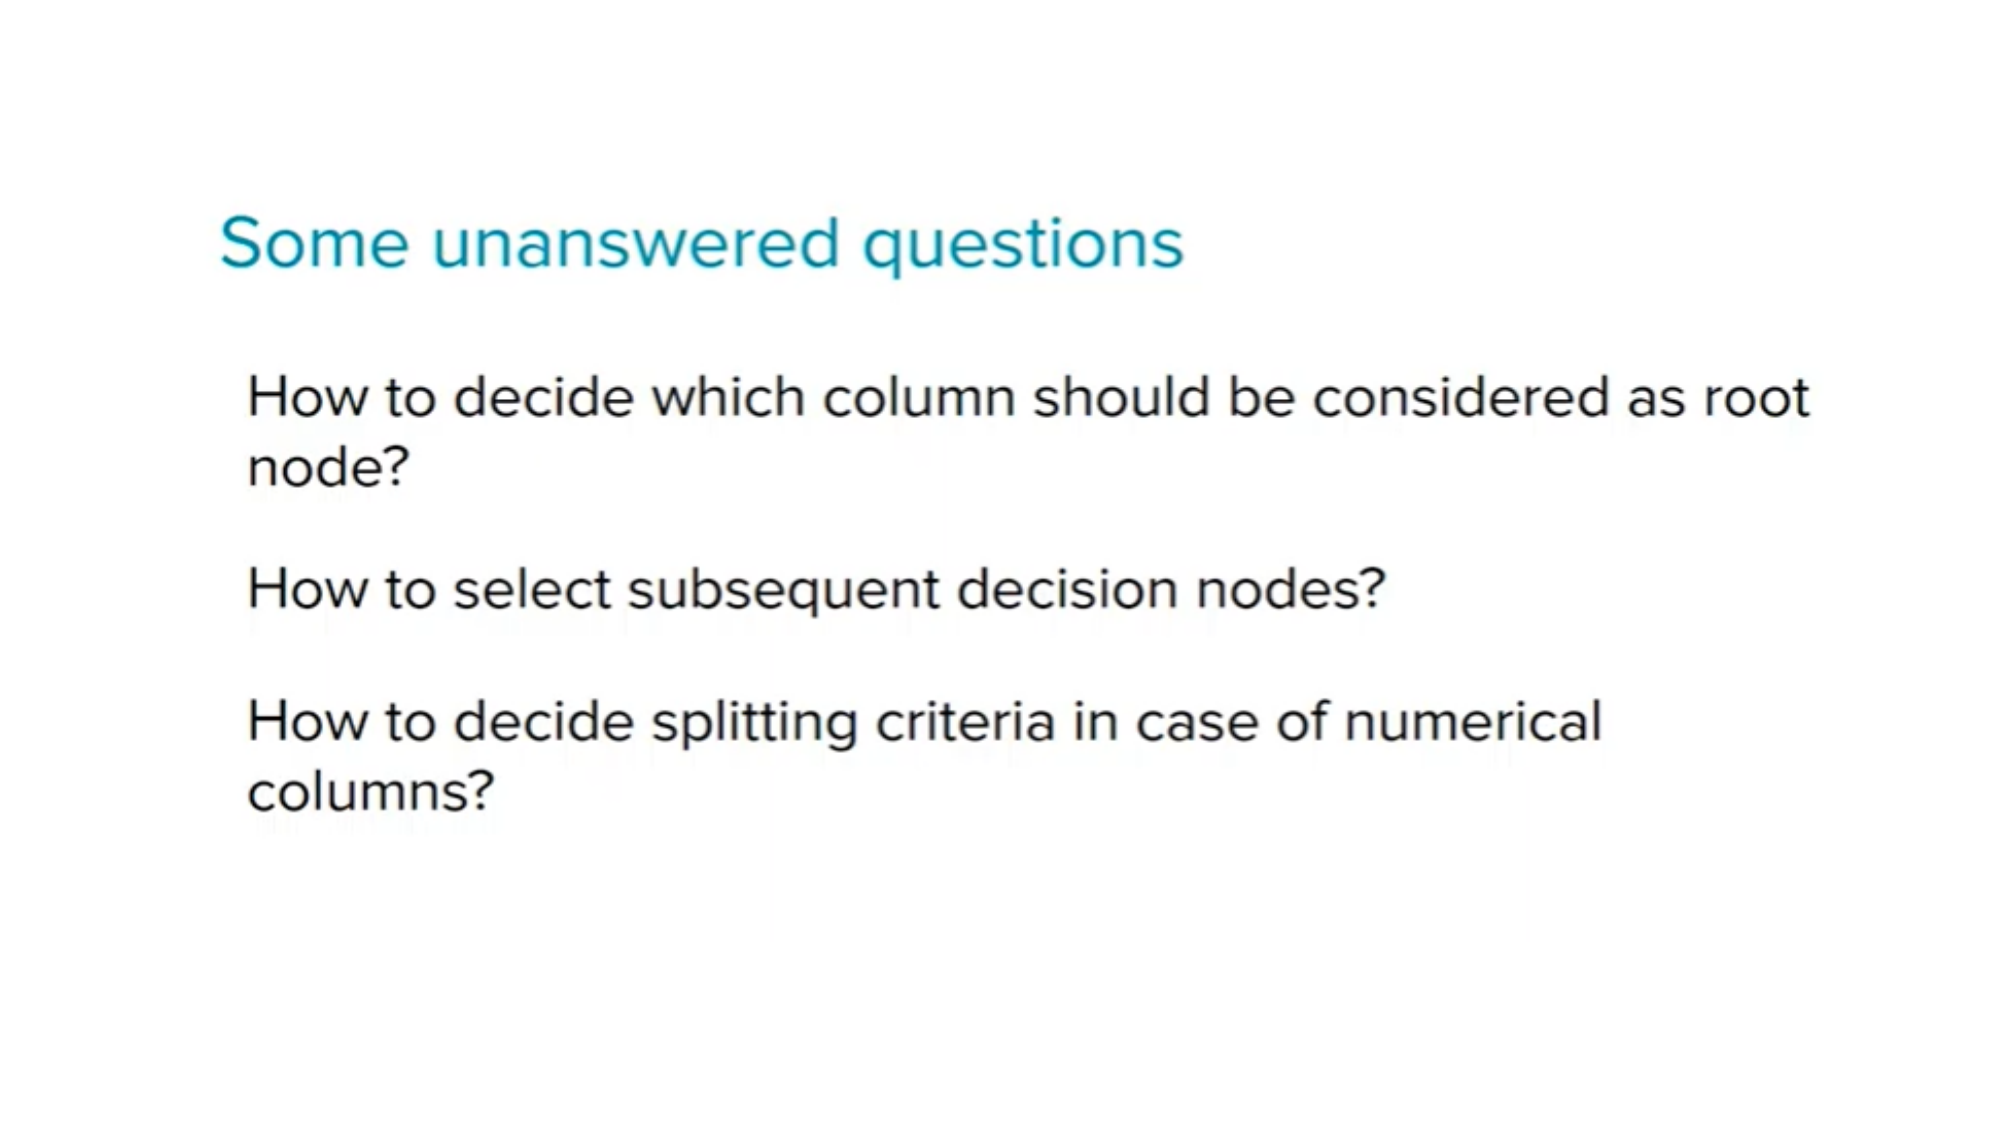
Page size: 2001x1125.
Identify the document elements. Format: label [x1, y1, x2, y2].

picture [146, 123, 1900, 943]
